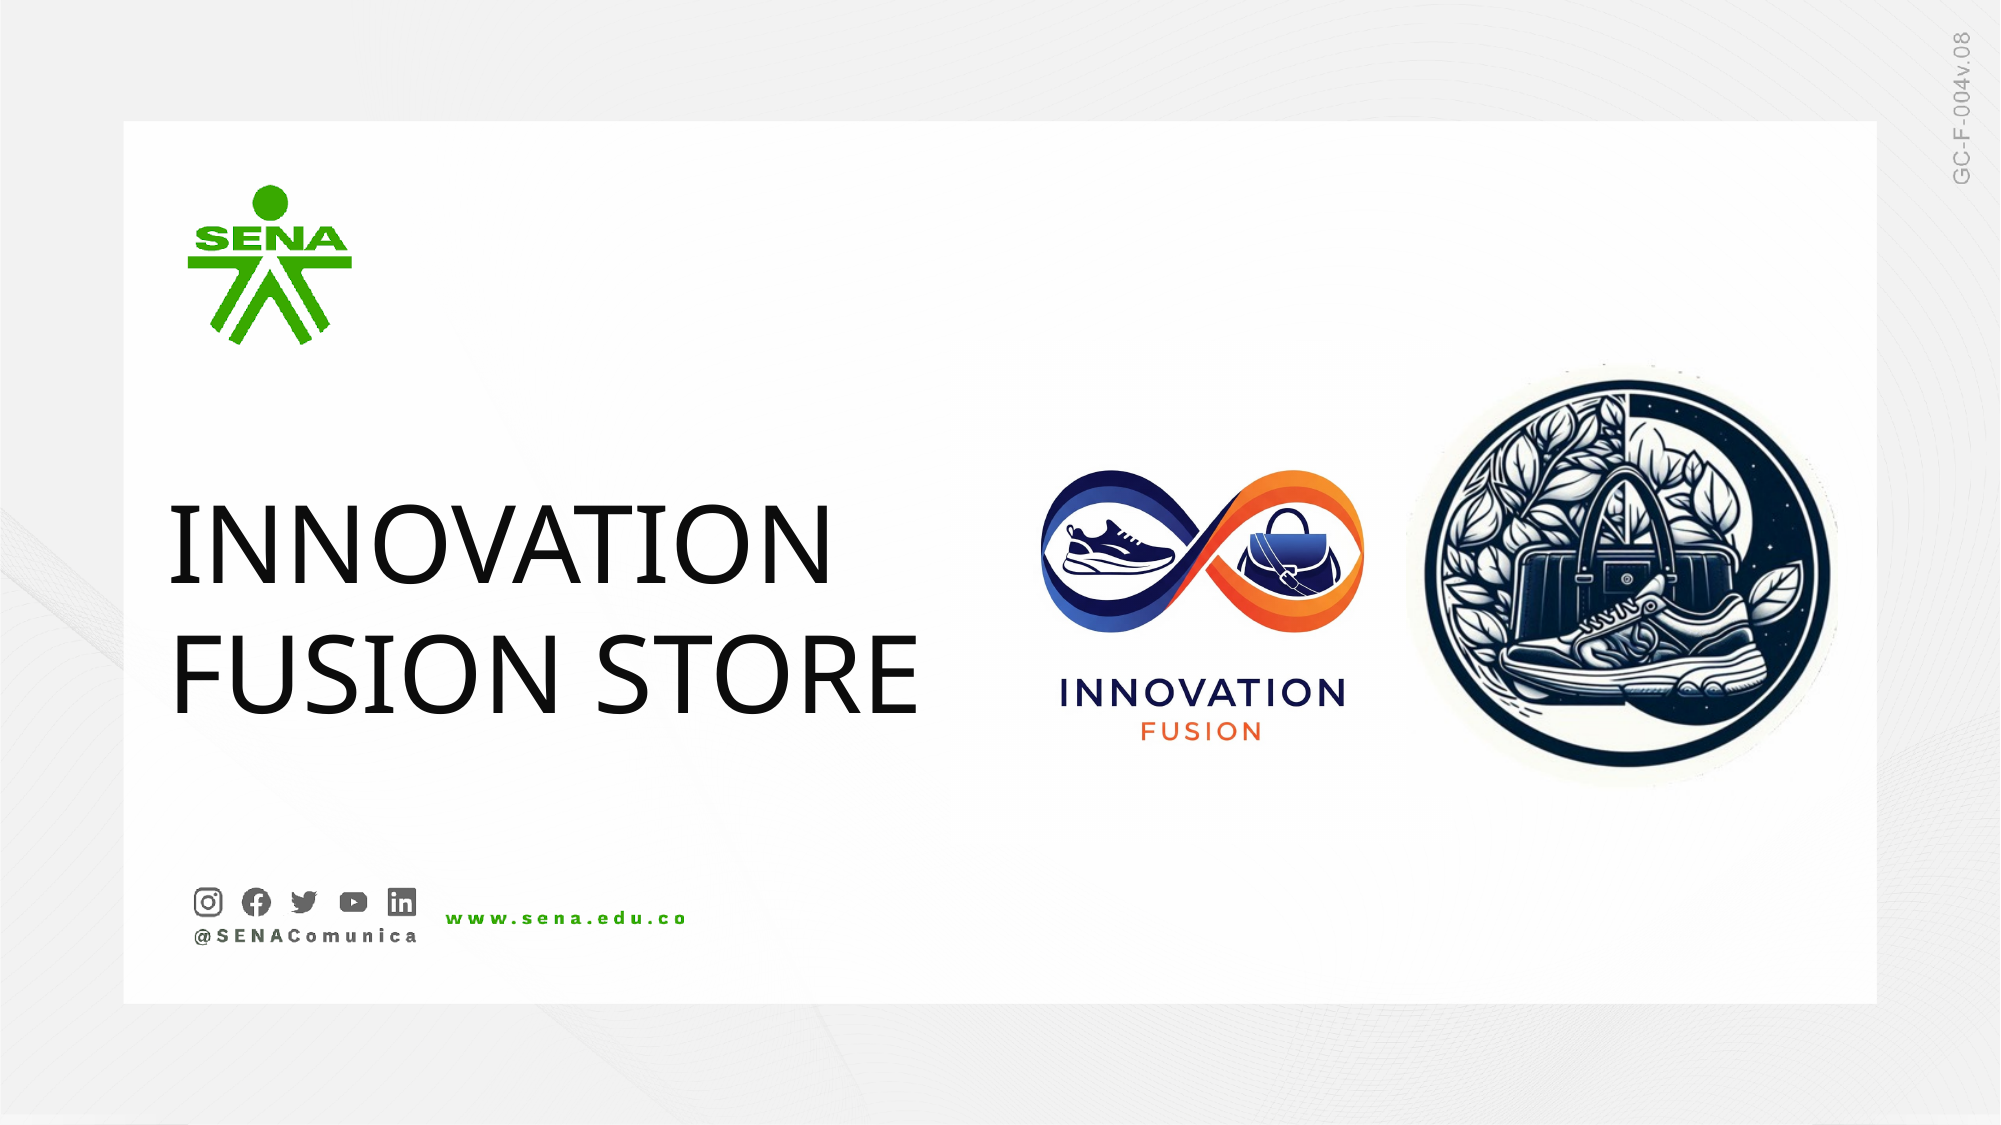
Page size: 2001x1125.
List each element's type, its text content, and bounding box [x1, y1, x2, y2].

text_box INNOVATION FUSION STORE [152, 468, 945, 743]
picture [0, 0, 2000, 1125]
